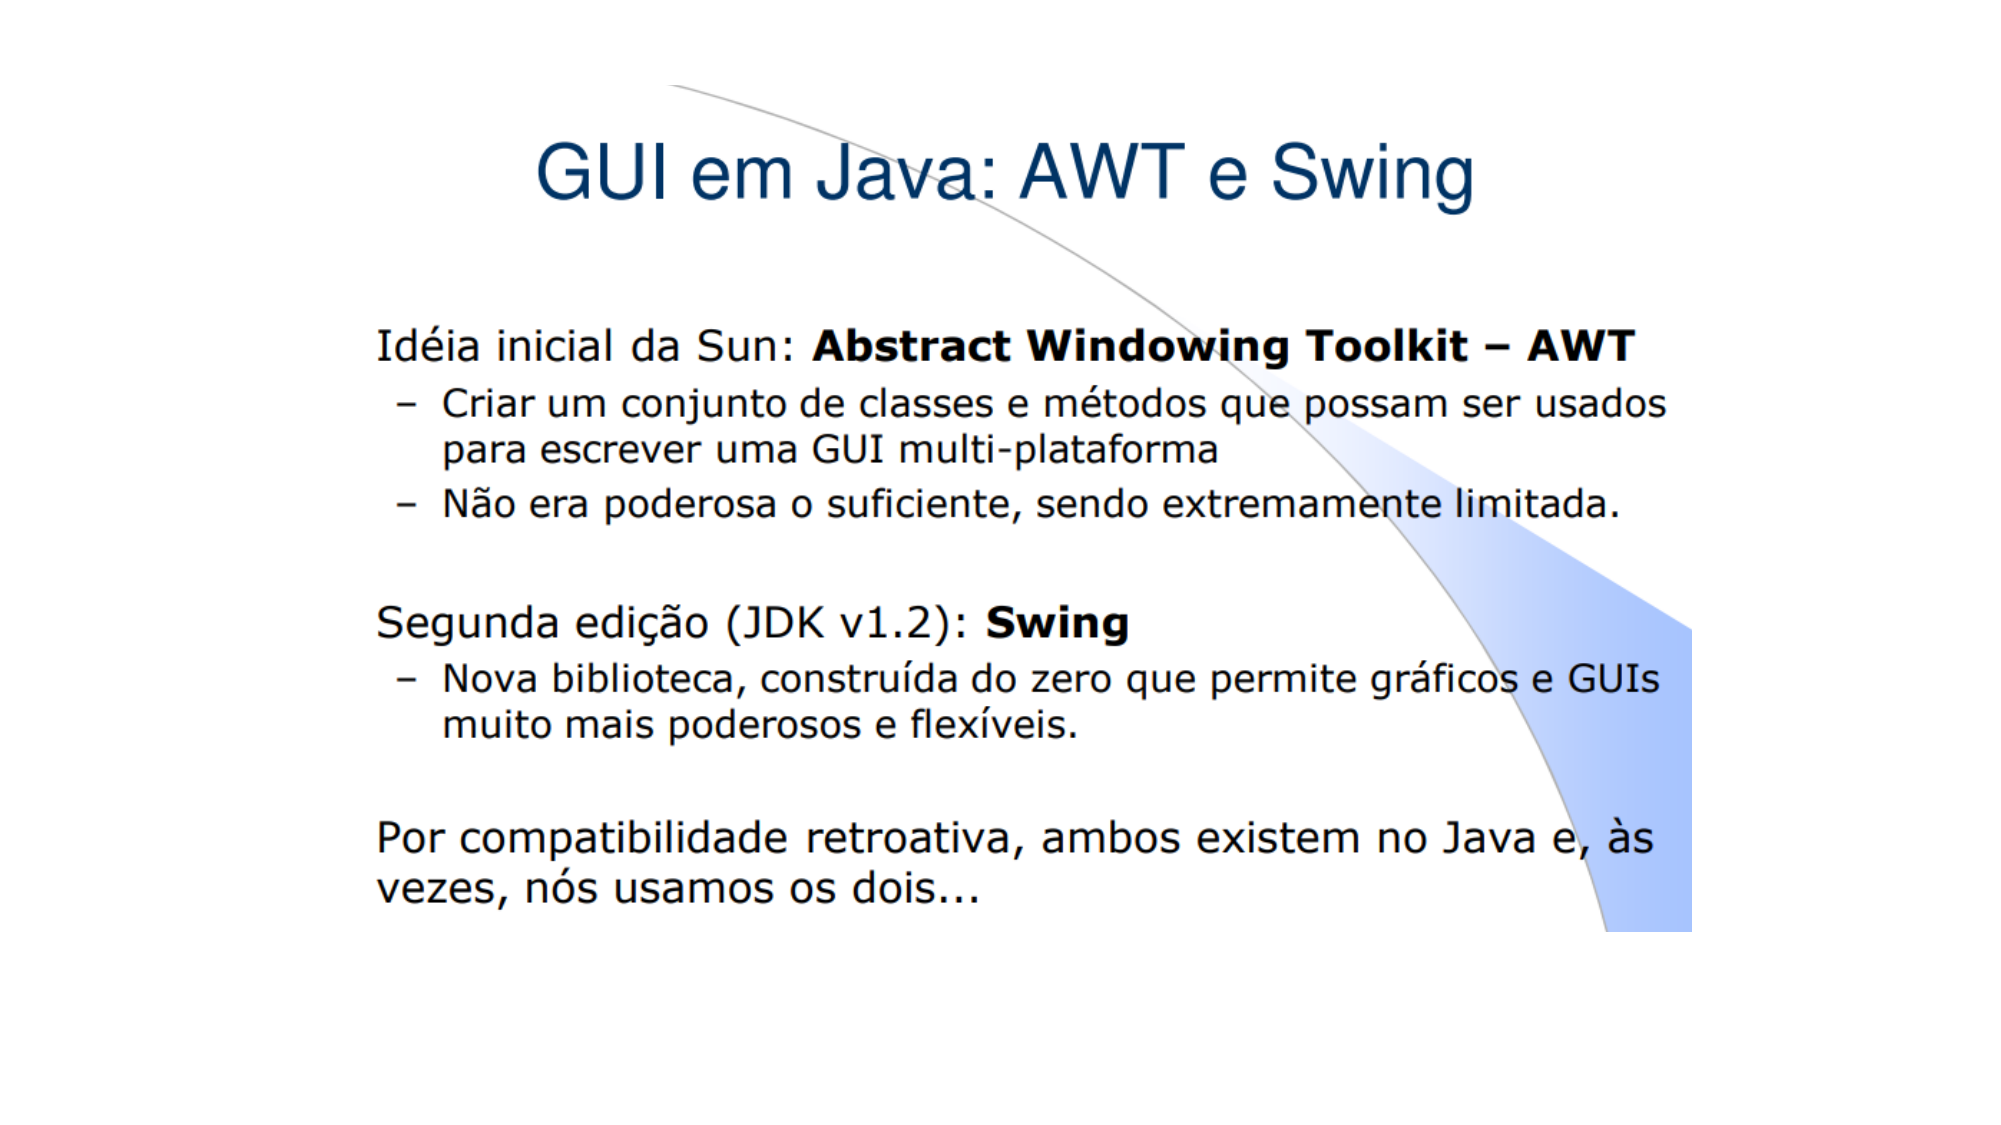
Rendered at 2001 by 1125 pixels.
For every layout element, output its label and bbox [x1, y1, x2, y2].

picture [351, 85, 1692, 932]
